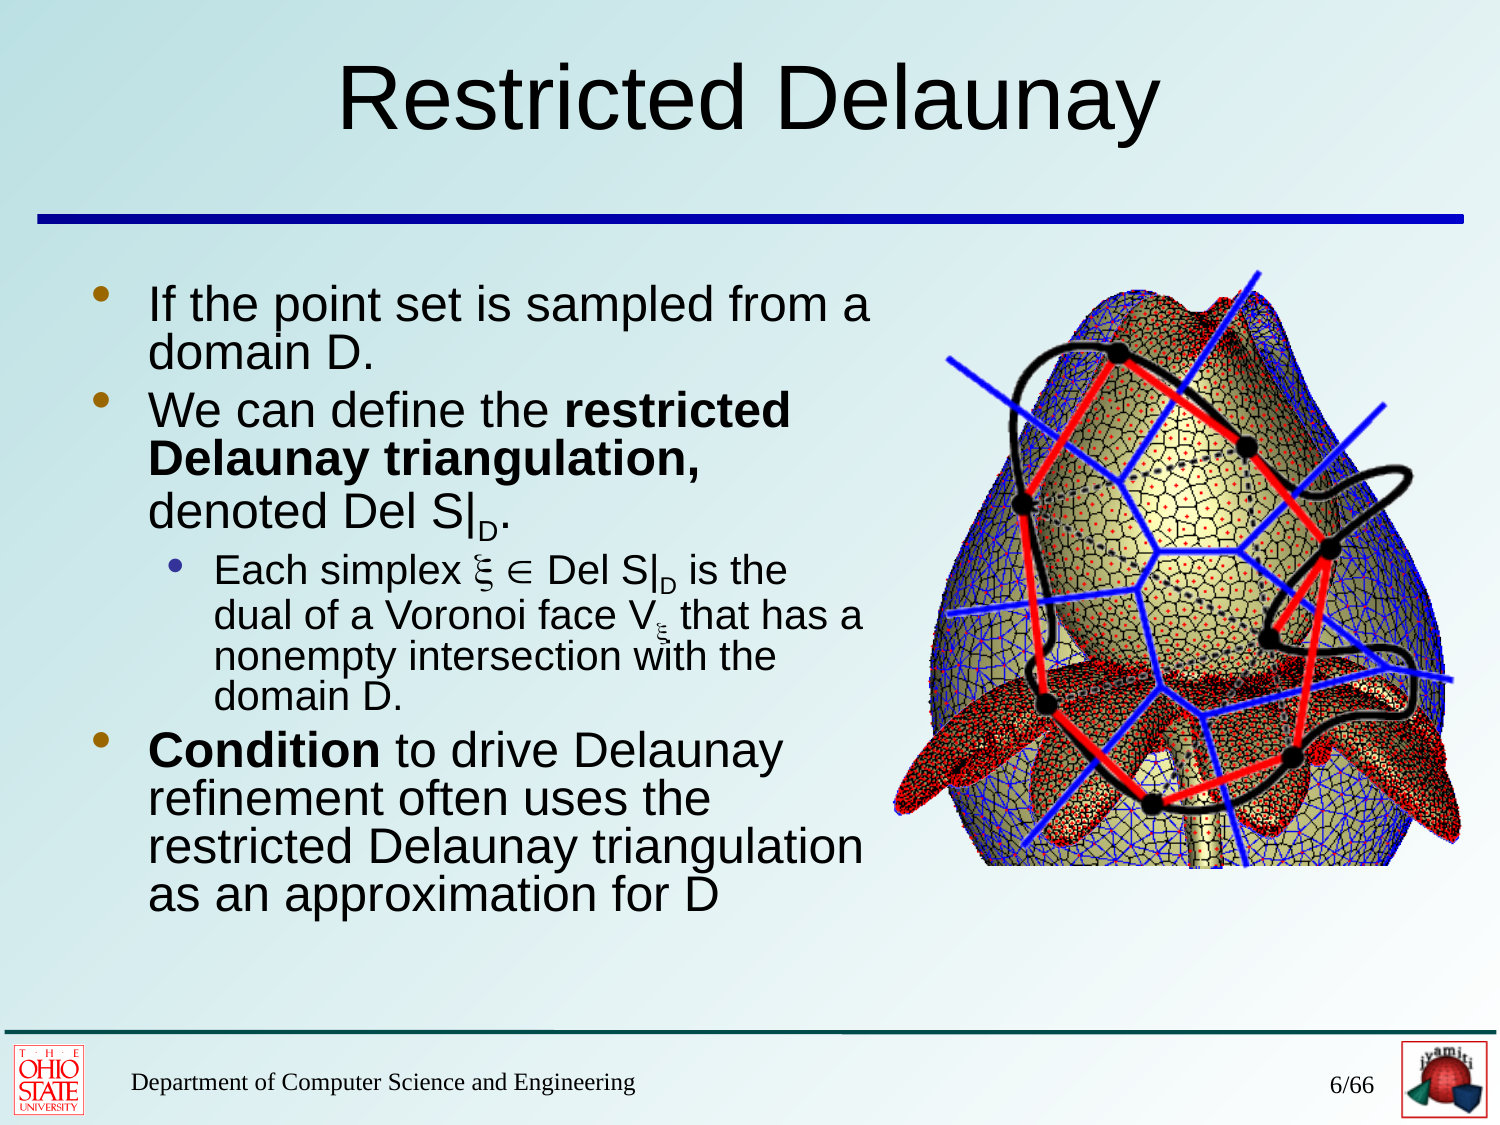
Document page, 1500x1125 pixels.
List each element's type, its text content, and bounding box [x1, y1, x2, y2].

list If the point set is sampled from a domain D. We can define the restricted Delaunay triangulation, denoted Del S|D. Each simplex   Del S|D is the dual of a Voronoi face V that has a nonempty intersection with the domain D. Condition to drive Delaunay refinement often uses the restricted Delaunay triangulation as an approximation for D [76, 273, 888, 949]
picture [882, 262, 1488, 888]
title Restricted Delaunay [110, 0, 1389, 212]
picture [1400, 1041, 1491, 1120]
